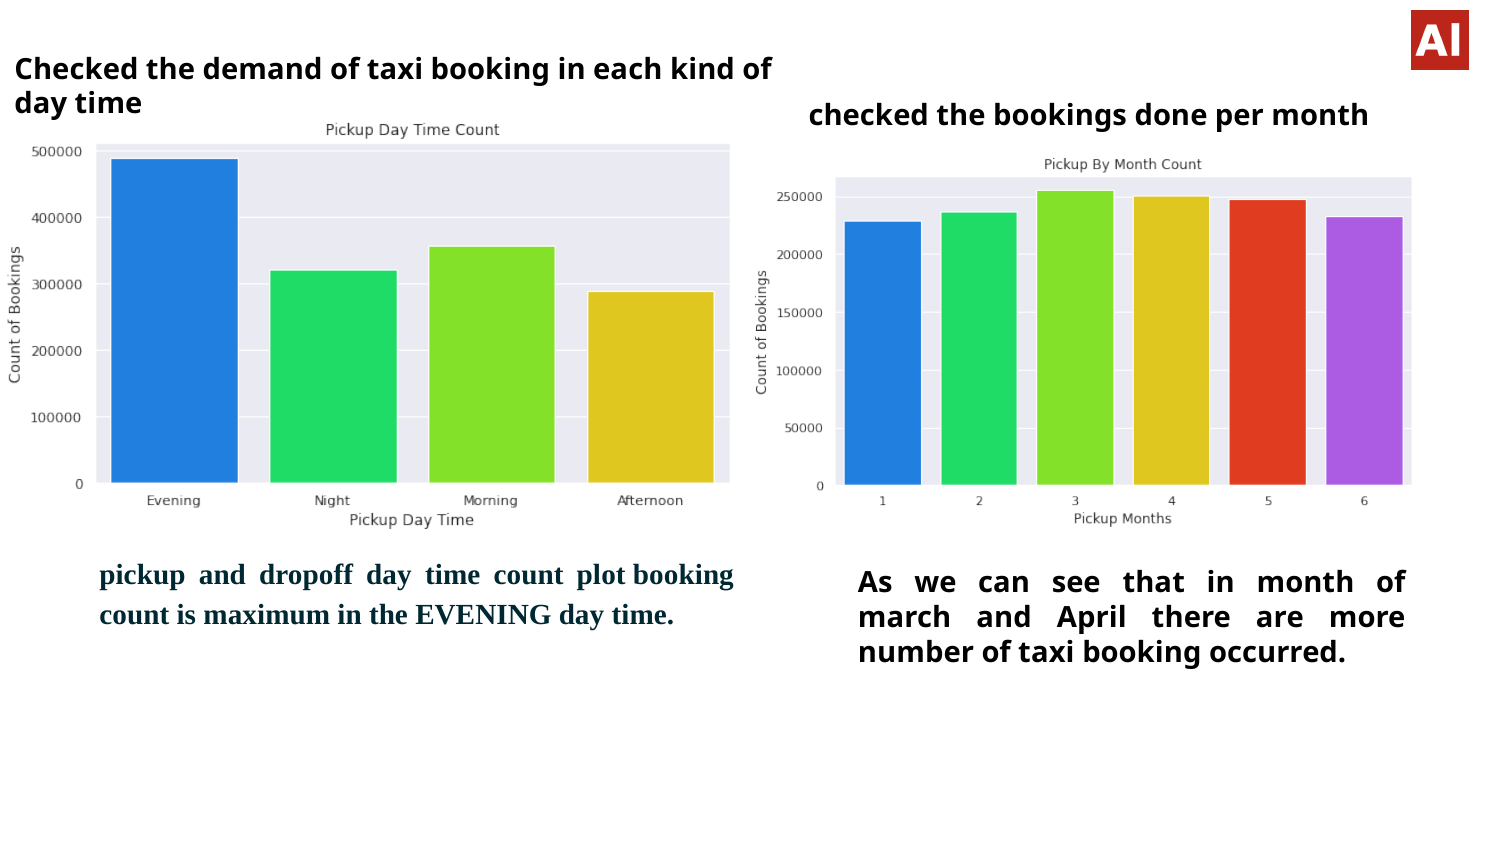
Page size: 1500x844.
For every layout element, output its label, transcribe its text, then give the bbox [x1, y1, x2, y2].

list pickup and dropoff day time count plot booking count is maximum in the EVENING day time. [65, 542, 750, 699]
picture [748, 150, 1421, 536]
text_box checked the bookings done per month [793, 88, 1456, 139]
picture [1411, 10, 1469, 70]
text_box Checked the demand of taxi booking in each kind of day time [0, 42, 816, 128]
picture [0, 113, 740, 538]
text_box As we can see that in month of march and April there are more number of taxi booking occurred. [843, 556, 1421, 676]
